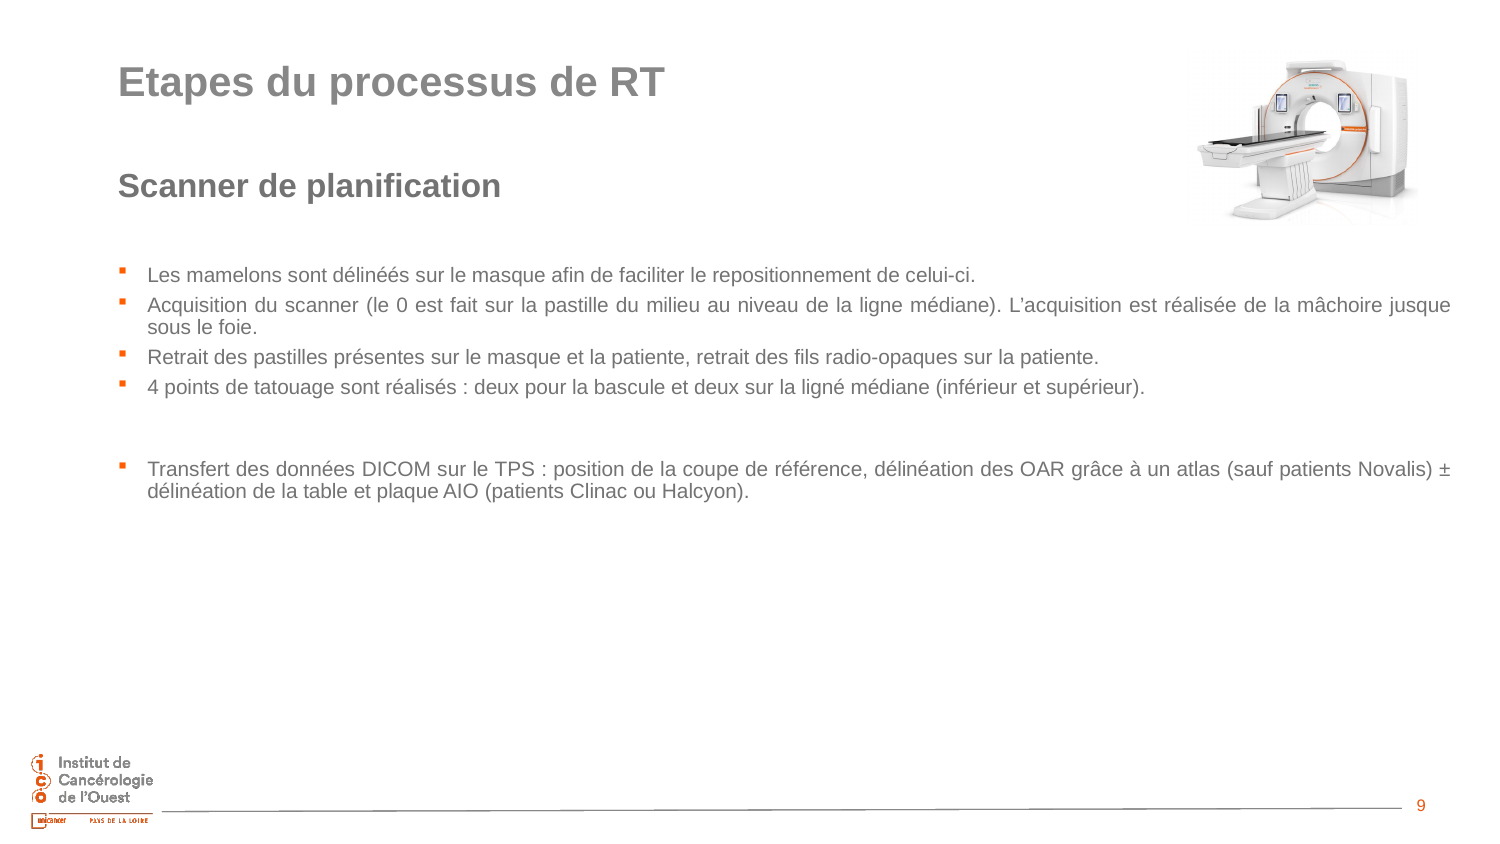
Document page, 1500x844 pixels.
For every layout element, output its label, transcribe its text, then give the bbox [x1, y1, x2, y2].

title Etapes du processus de RT [103, 55, 1188, 137]
picture [1188, 47, 1418, 225]
list Scanner de planification Les mamelons sont délinéés sur le masque afin de faciliter le repositionnement de celui-ci. Acquisition du scanner (le 0 est fait sur la pastille du milieu au niveau de la ligne médiane). L’acquisition est réalisée de la mâchoire jusque sous le foie. Retrait des pastilles présentes sur le masque et la patiente, retrait des fils radio-opaques sur la patiente. 4 points de tatouage sont réalisés : deux pour la bascule et deux sur la ligné médiane (inférieur et supérieur). Transfert des données DICOM sur le TPS : position de la coupe de référence, délinéation des OAR grâce à un atlas (sauf patients Novalis) ± délinéation de la table et plaque AIO (patients Clinac ou Halcyon). [103, 161, 1466, 791]
picture [30, 752, 153, 829]
